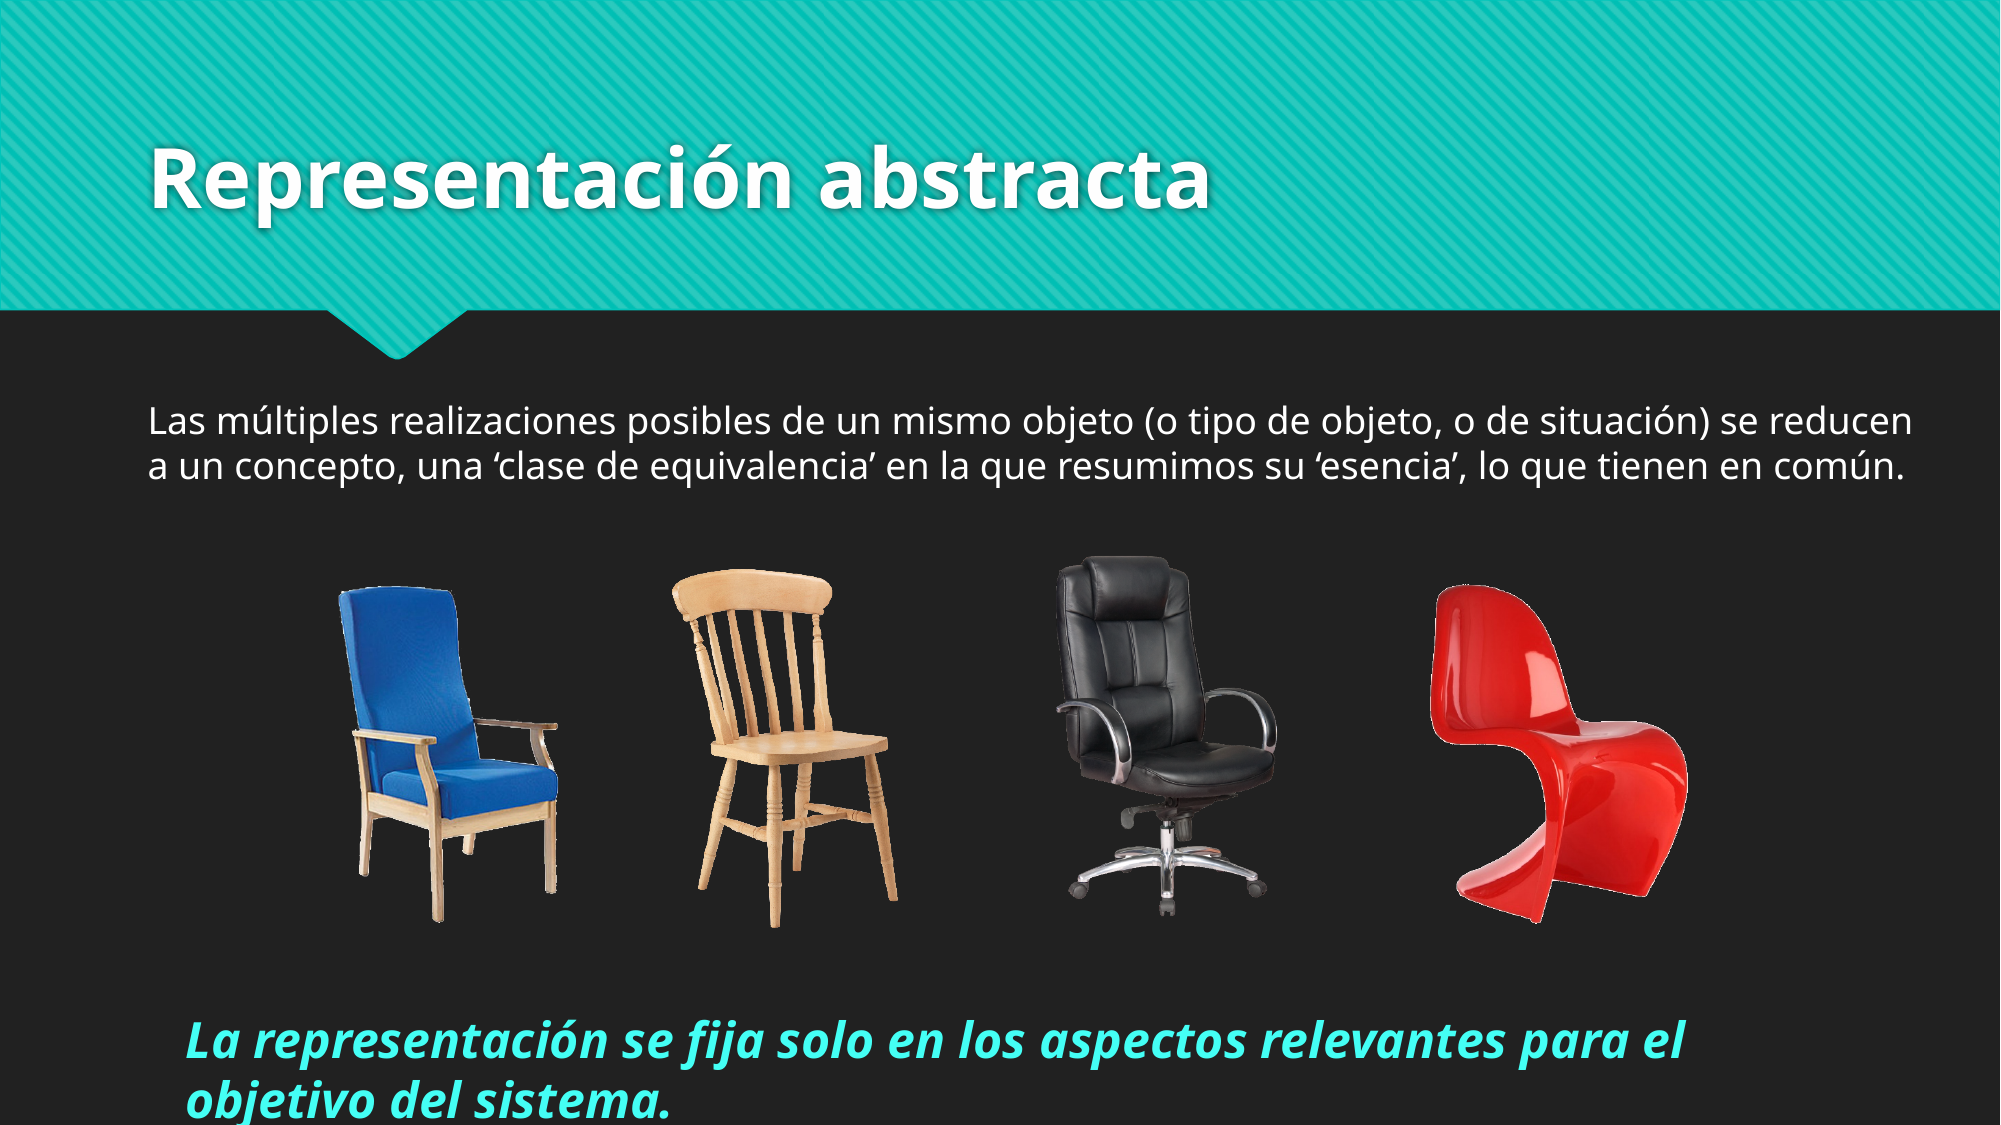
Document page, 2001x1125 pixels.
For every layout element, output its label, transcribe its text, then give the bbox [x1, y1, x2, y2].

text_box Las múltiples realizaciones posibles de un mismo objeto (o tipo de objeto, o de situación) se reducen a un concepto, una ‘clase de equivalencia’ en la que resumimos su ‘esencia’, lo que tienen en común. [132, 389, 1935, 495]
picture [1376, 564, 1754, 942]
picture [328, 576, 579, 928]
text_box La representación se fija solo en los aspectos relevantes para el objetivo del sistema. [170, 1001, 1898, 1125]
picture [672, 569, 898, 928]
title Representación abstracta [132, 73, 1868, 233]
picture [1033, 540, 1299, 927]
